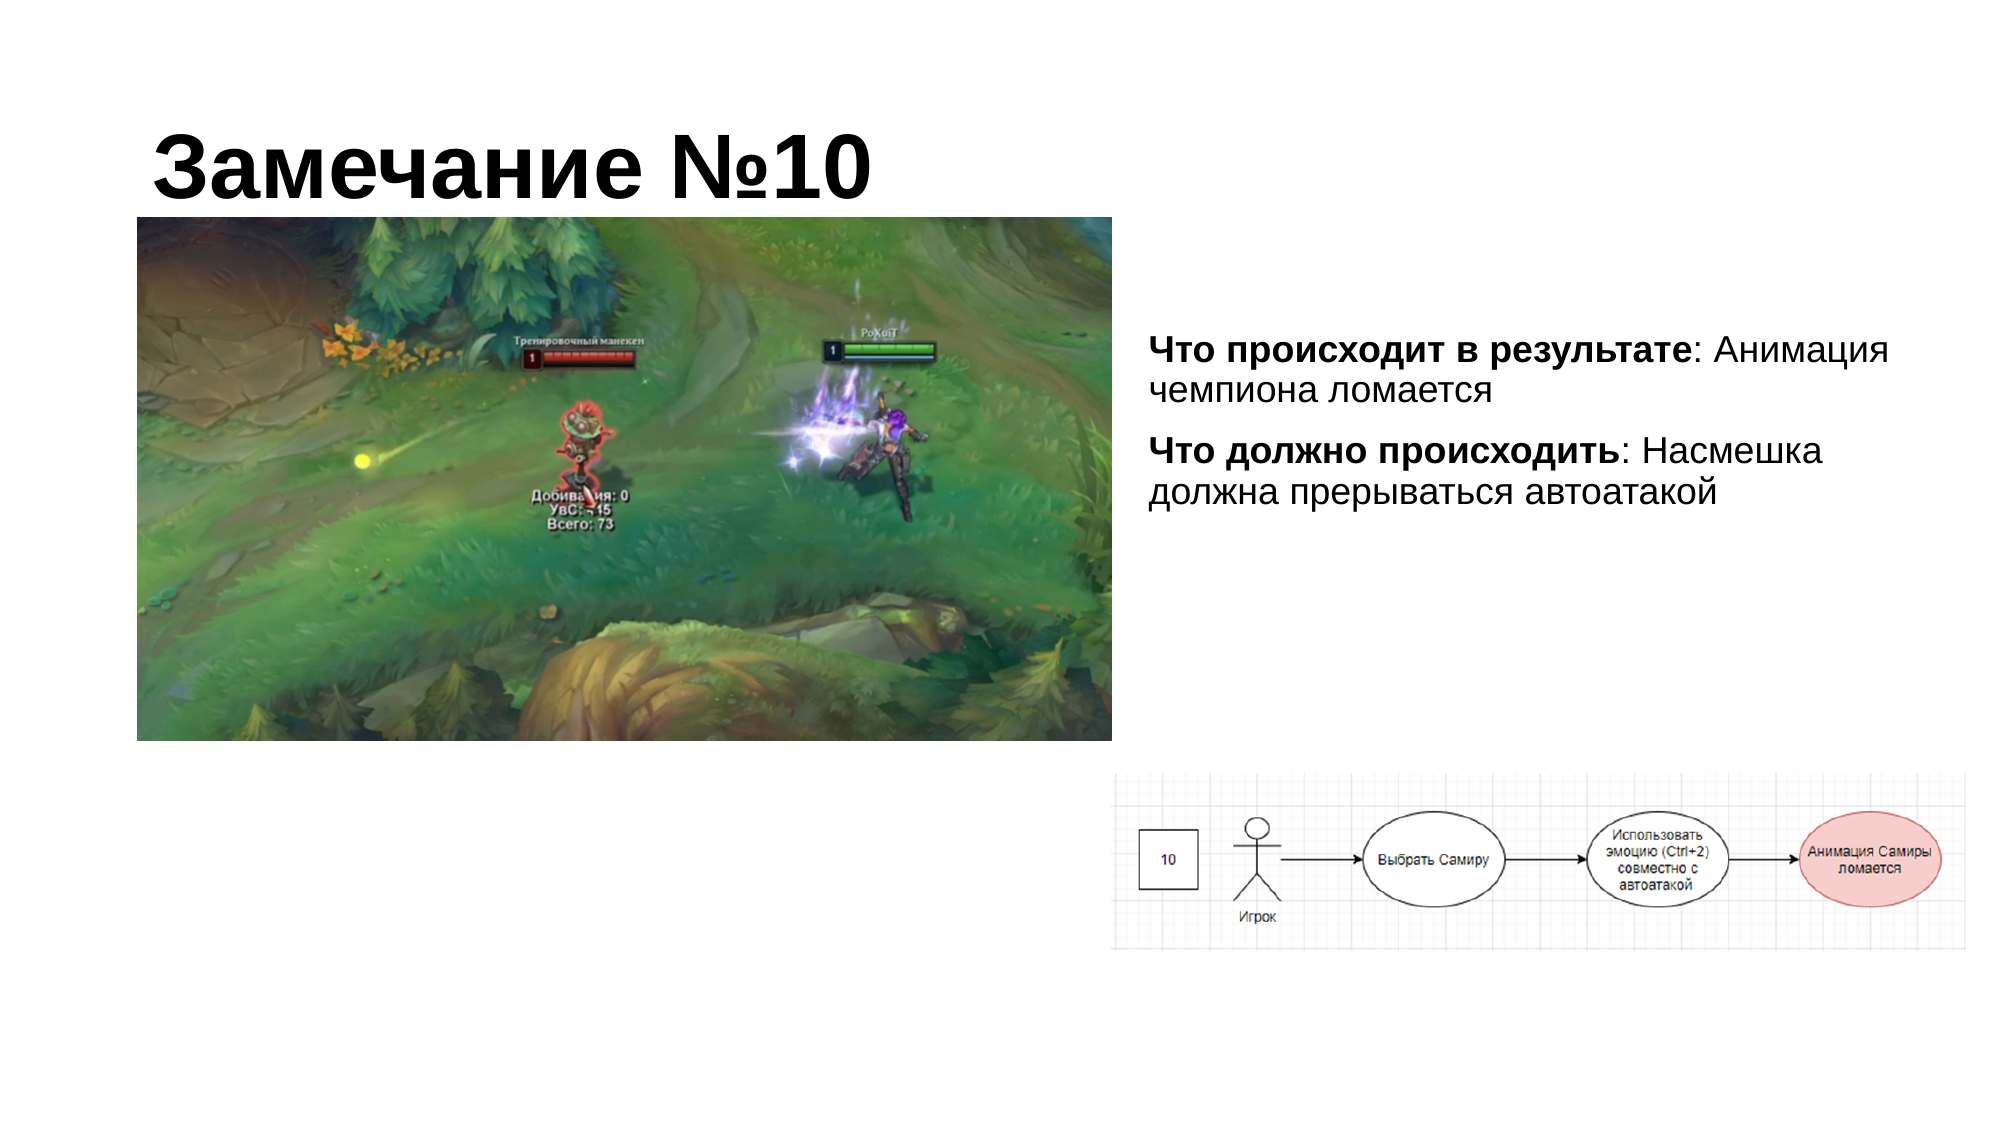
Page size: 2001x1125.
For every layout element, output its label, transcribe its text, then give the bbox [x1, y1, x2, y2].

list Что происходит в результате: Анимация чемпиона ломается Что должно происходить: Насмешка должна прерываться автоатакой [1133, 322, 1973, 1108]
picture [1111, 773, 1966, 951]
title Замечание №10 [137, 59, 1863, 278]
picture [137, 217, 1112, 741]
